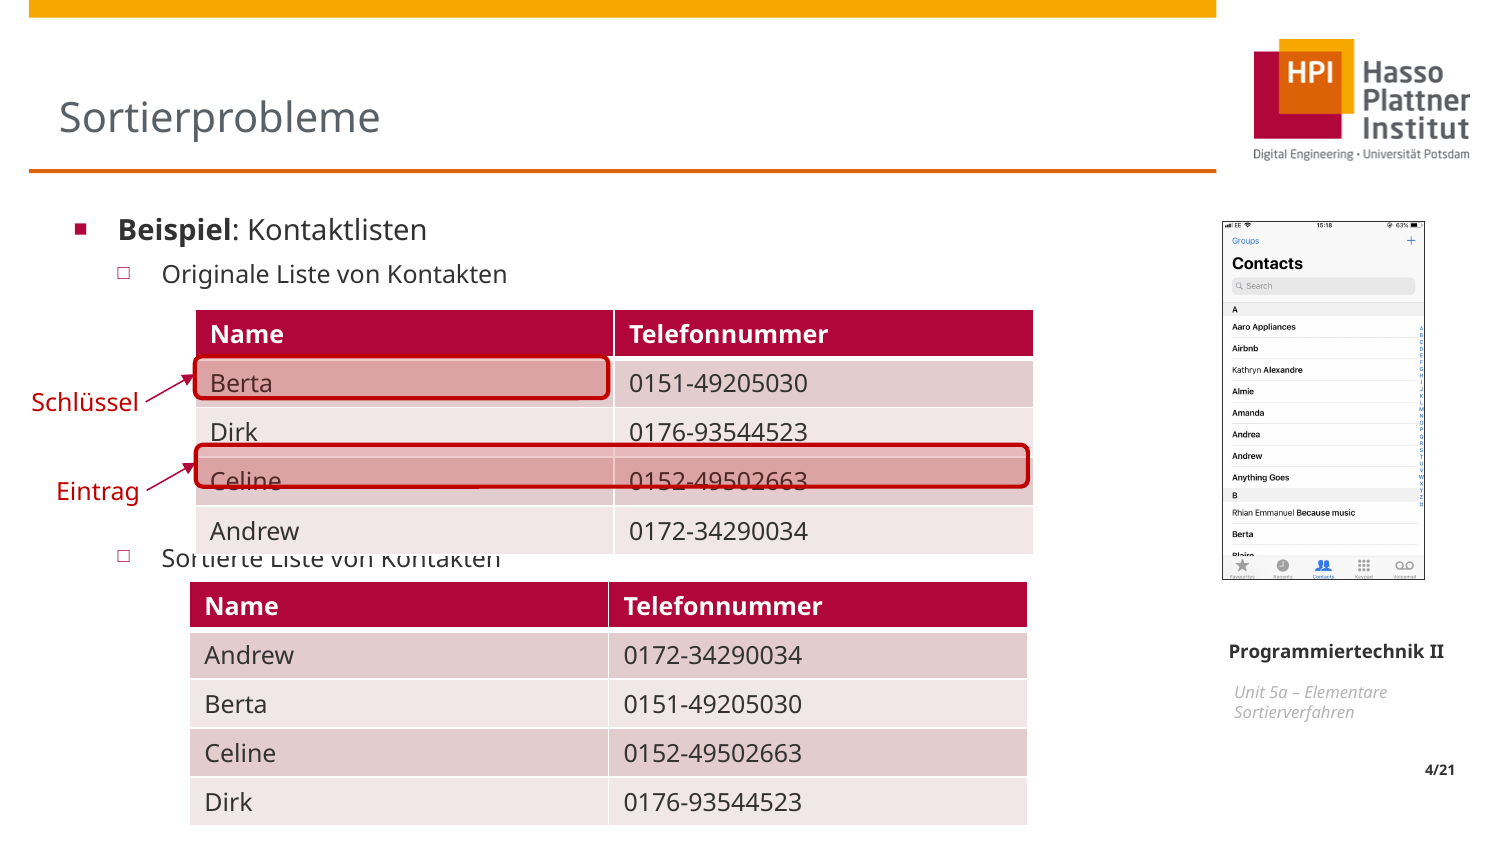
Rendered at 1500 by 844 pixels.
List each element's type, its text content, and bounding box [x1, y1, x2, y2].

list Beispiel: Kontaktlisten Originale Liste von Kontakten Sortierte Liste von Kontakten [58, 203, 1187, 788]
table_cell 0151-49205030 [609, 680, 1027, 727]
table_header Name [196, 310, 613, 356]
text_box [192, 354, 611, 401]
table_header Telefonnummer [609, 582, 1027, 627]
text_box Eintrag [1, 463, 147, 518]
table_cell 0172-34290034 [615, 507, 1033, 554]
table_cell Dirk [190, 778, 608, 825]
table_cell Andrew [196, 507, 613, 554]
table_cell Berta [190, 680, 608, 727]
picture [1222, 220, 1425, 580]
table_cell 0151-49205030 [615, 361, 1033, 407]
table_cell 0152-49502663 [615, 458, 1033, 505]
table_cell 0176-93544523 [609, 778, 1027, 825]
table_cell 0172-34290034 [609, 633, 1027, 678]
title Sortierprobleme [58, 17, 1187, 170]
table_cell Andrew [190, 633, 608, 678]
table_cell Dirk [196, 408, 613, 445]
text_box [146, 462, 197, 491]
table_cell Berta [199, 361, 613, 407]
table_cell Celine [196, 489, 613, 505]
picture [1254, 39, 1470, 161]
table_header Telefonnummer [615, 310, 1033, 356]
text_box [193, 442, 1031, 489]
table_header Name [190, 582, 608, 627]
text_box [145, 373, 195, 403]
table_cell 0176-93544523 [615, 408, 1033, 456]
table_cell Celine [190, 729, 608, 776]
text_box Schlüssel [0, 374, 146, 430]
table_cell 0152-49502663 [609, 729, 1027, 776]
